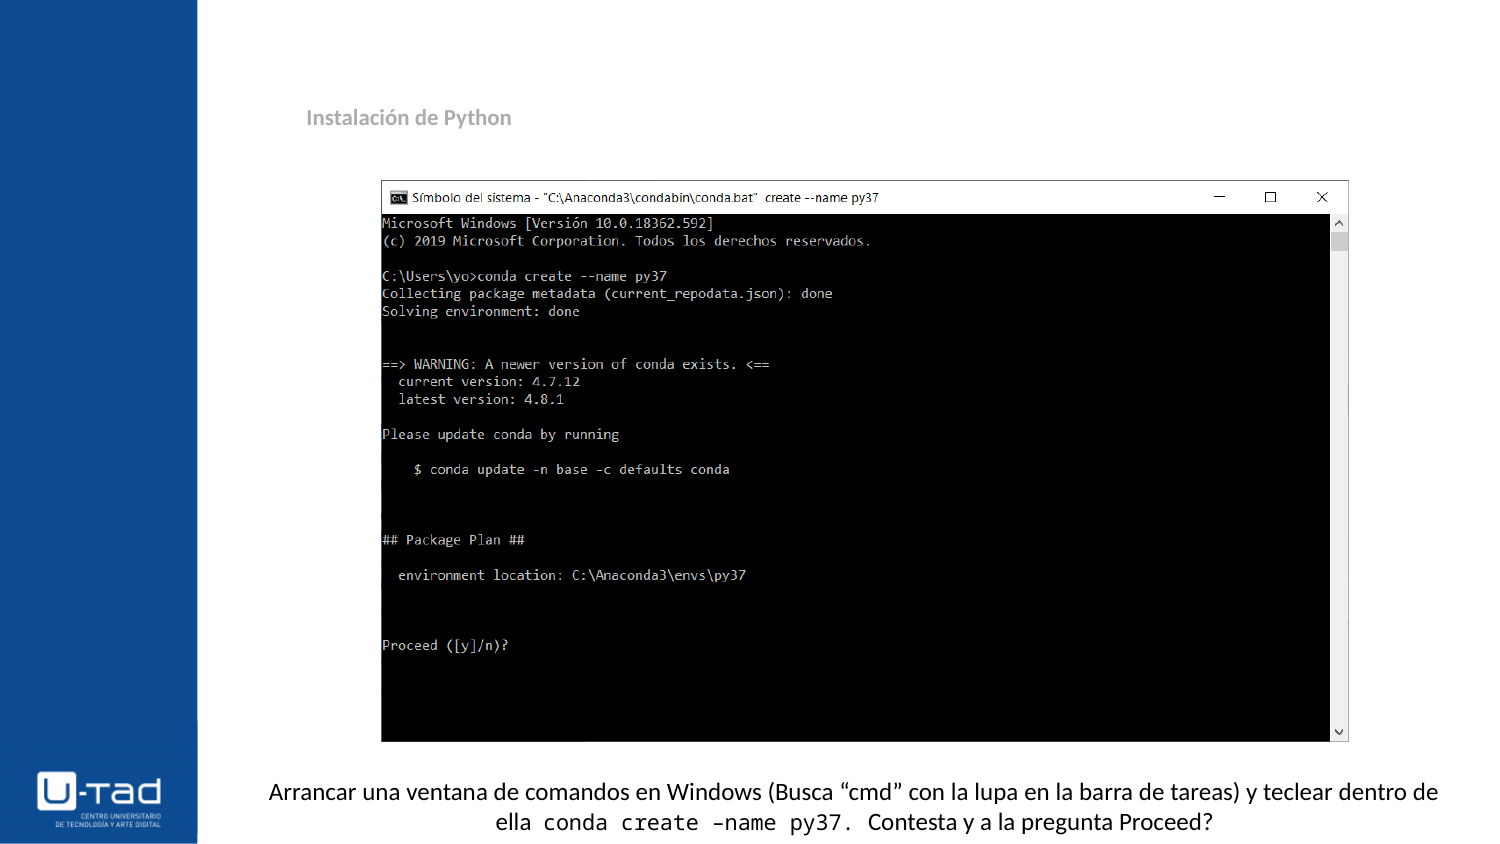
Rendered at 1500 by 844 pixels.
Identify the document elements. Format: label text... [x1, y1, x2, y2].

picture [381, 180, 1349, 742]
text_box Arrancar una ventana de comandos en Windows (Busca “cmd” con la lupa en la barra de tareas) y teclear dentro de ella conda create –name py37. Contesta y a la pregunta Proceed? [248, 767, 1462, 843]
title Instalación de Python [291, 37, 1500, 138]
picture [0, 721, 198, 834]
